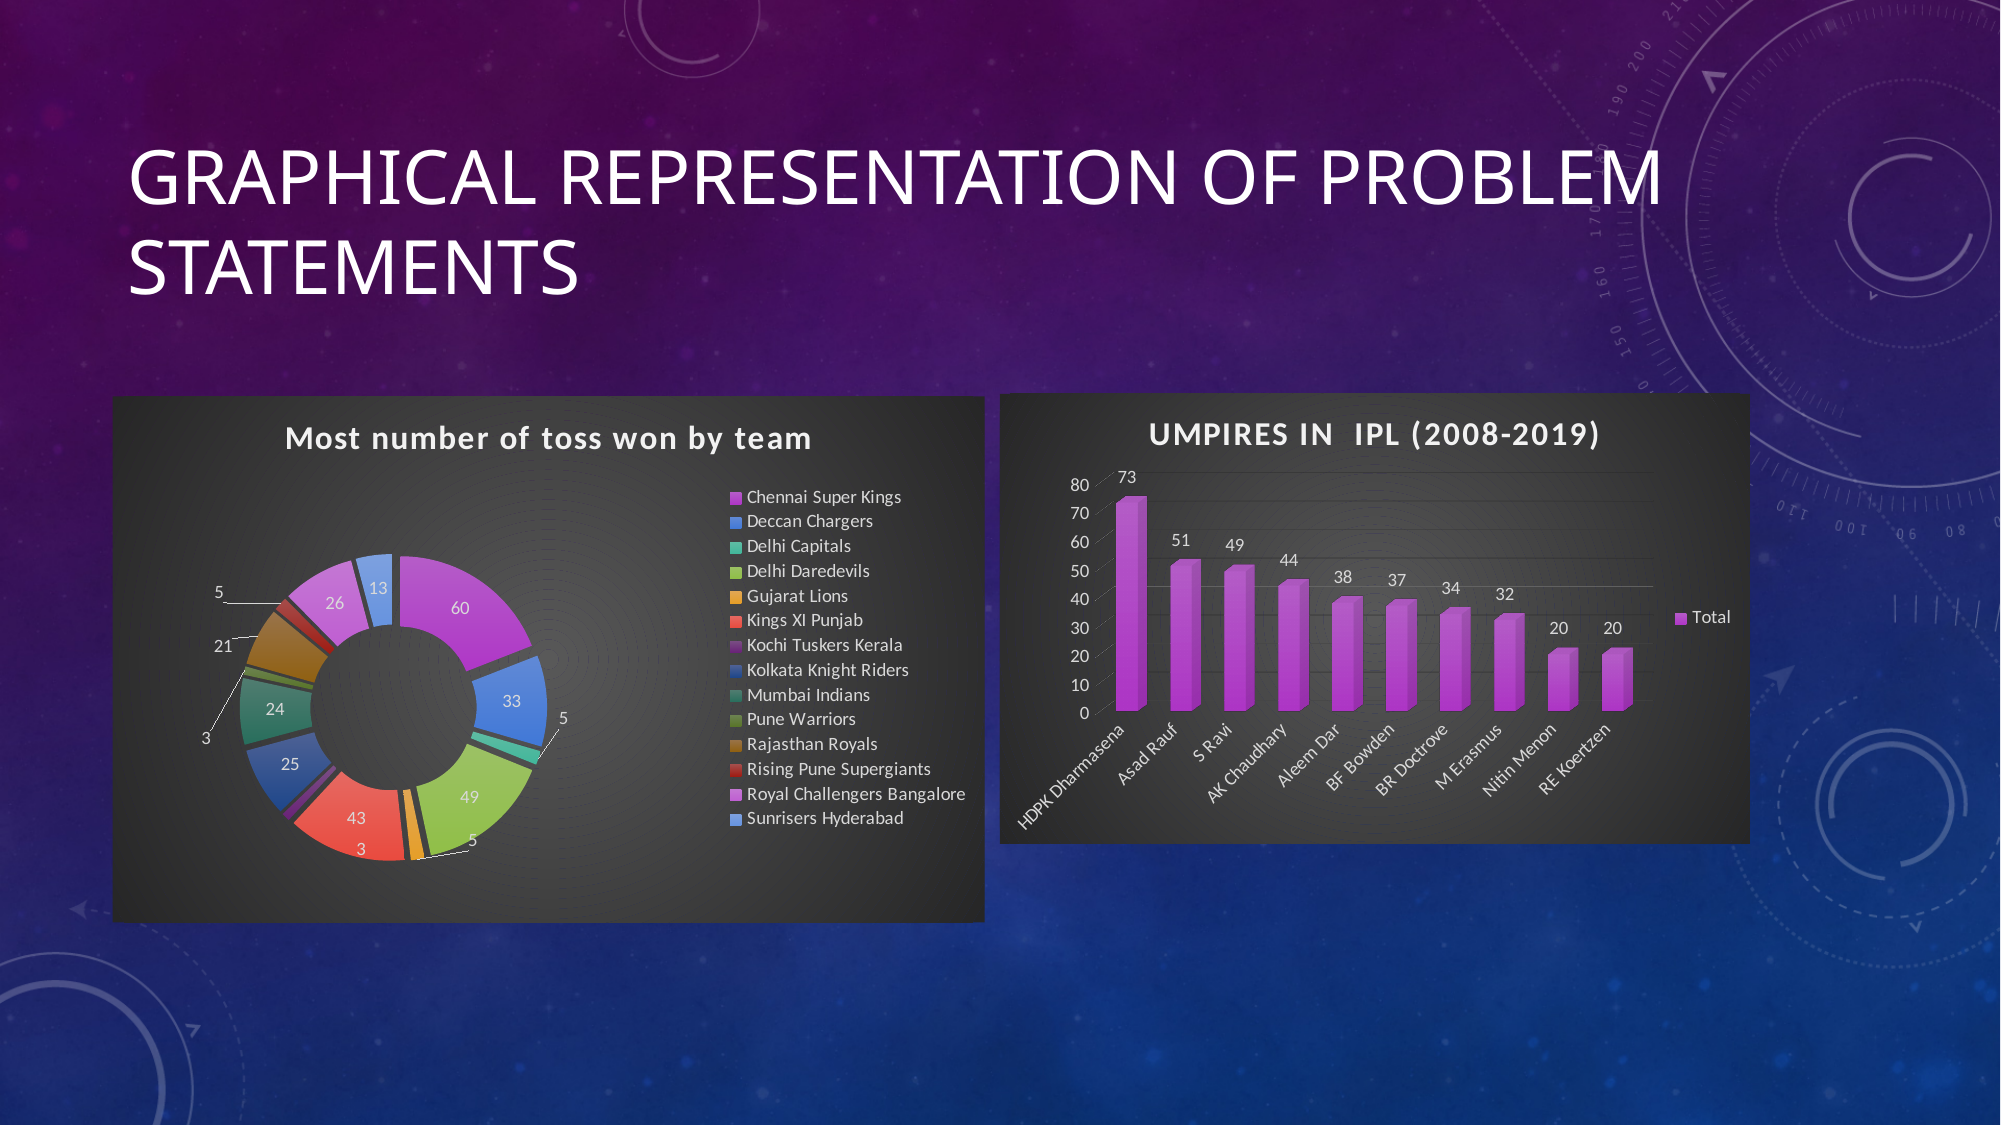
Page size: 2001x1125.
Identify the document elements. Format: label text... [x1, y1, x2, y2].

chart [999, 393, 1751, 845]
picture [0, 0, 2001, 1125]
chart [112, 395, 985, 923]
title GRAPHICAL REPRESENTATION OF PROBLEM STATEMENTS [112, 99, 1775, 339]
